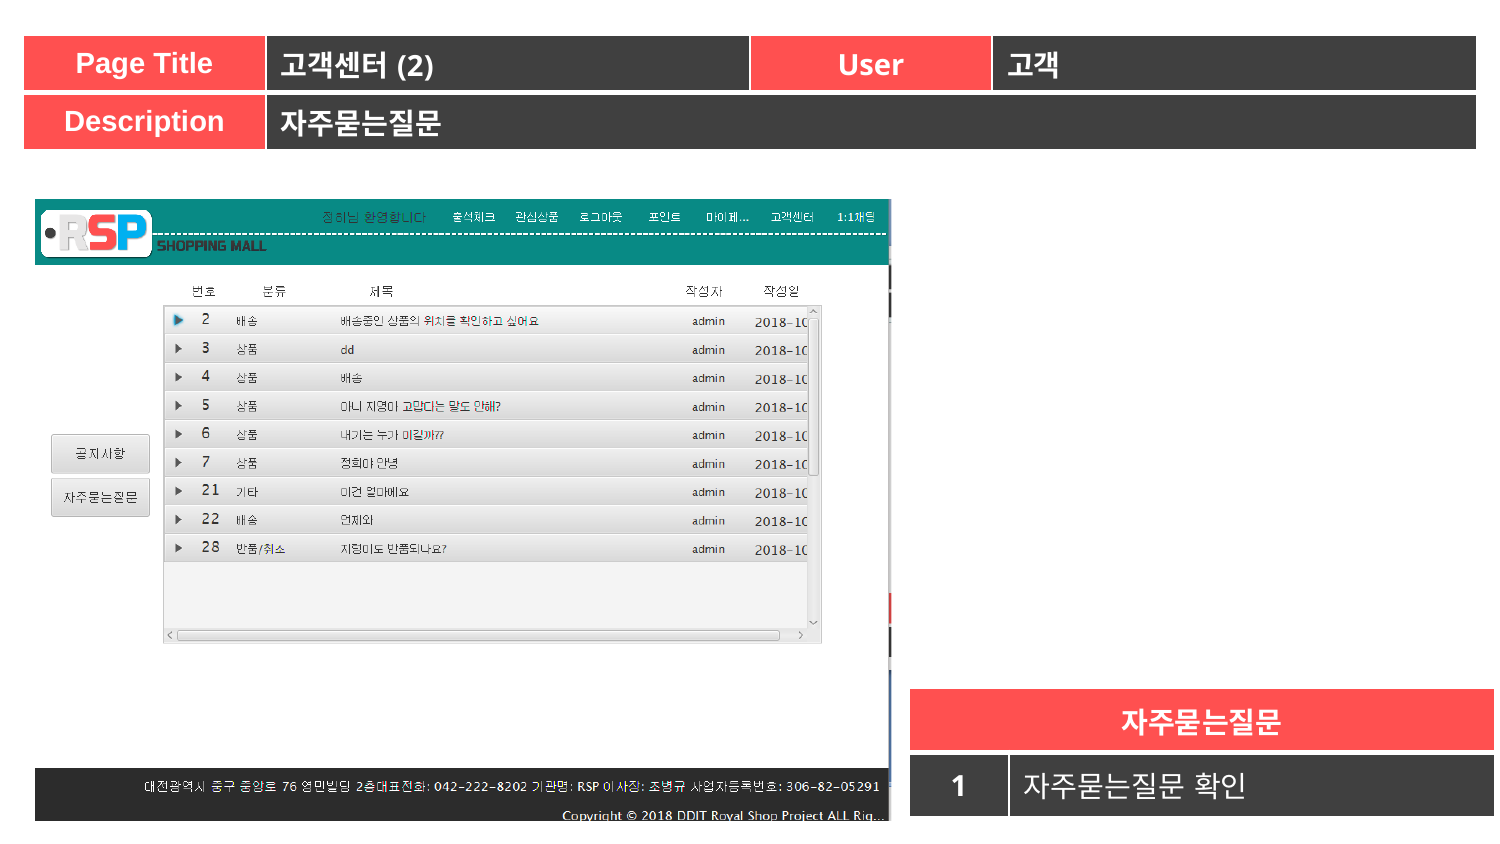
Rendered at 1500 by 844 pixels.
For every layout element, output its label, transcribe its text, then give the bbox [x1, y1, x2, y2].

table_header 자주묻는질문 [910, 689, 1494, 750]
table_cell 자주묻는질문 확인 [1010, 755, 1494, 816]
table_cell 자주묻는질문 [267, 95, 1476, 149]
table_header Page Title [24, 36, 265, 90]
table_cell Description [24, 95, 265, 149]
picture [34, 198, 892, 821]
table_header 고객 [993, 36, 1476, 90]
table_header User [751, 36, 991, 90]
table_cell 1 [910, 755, 1008, 816]
table_header 고객센터(2) [267, 36, 749, 90]
